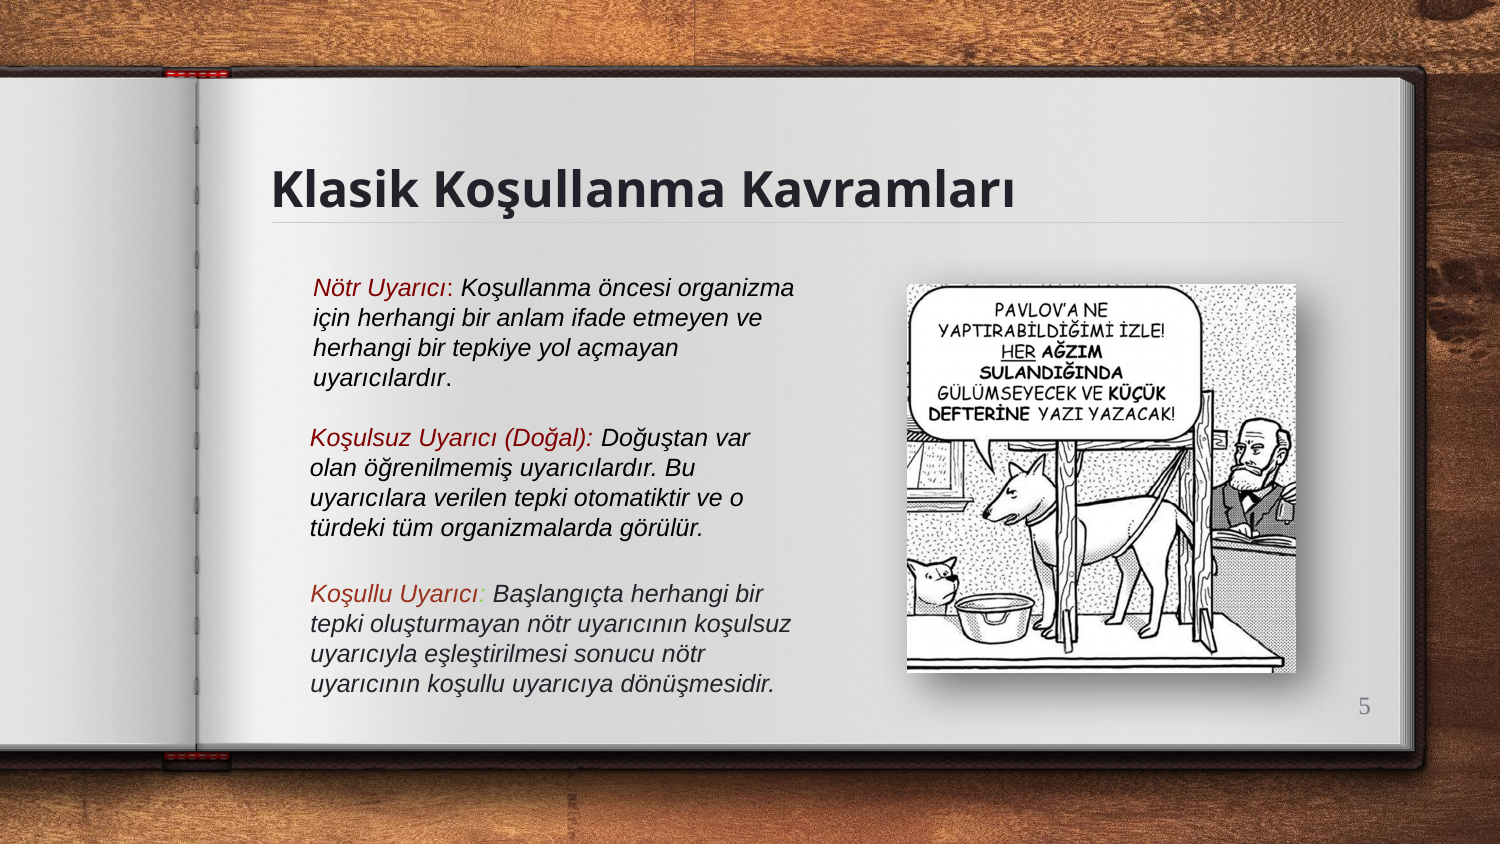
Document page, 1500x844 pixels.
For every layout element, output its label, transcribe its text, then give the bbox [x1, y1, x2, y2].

list Nötr Uyarıcı: Koşullanma öncesi organizma için herhangi bir anlam ifade etmeyen ve herhangi bir tepkiye yol açmayan uyarıcılardır. [283, 256, 818, 453]
list Koşulsuz Uyarıcı (Doğal): Doğuştan var olan öğrenilmemiş uyarıcılardır. Bu uyarıcılara verilen tepki otomatiktir ve o türdeki tüm organizmalarda görülür. [280, 406, 818, 603]
text_box Koşullu Uyarıcı: Başlangıçta herhangi bir tepki oluşturmayan nötr uyarıcının koşulsuz uyarıcıyla eşleştirilmesi sonucu nötr uyarıcının koşullu uyarıcıya dönüşmesidir. [295, 570, 818, 705]
slide_number 5 [1295, 672, 1386, 737]
title Klasik Koşullanma Kavramları [255, 117, 1341, 233]
picture [0, 0, 1500, 844]
